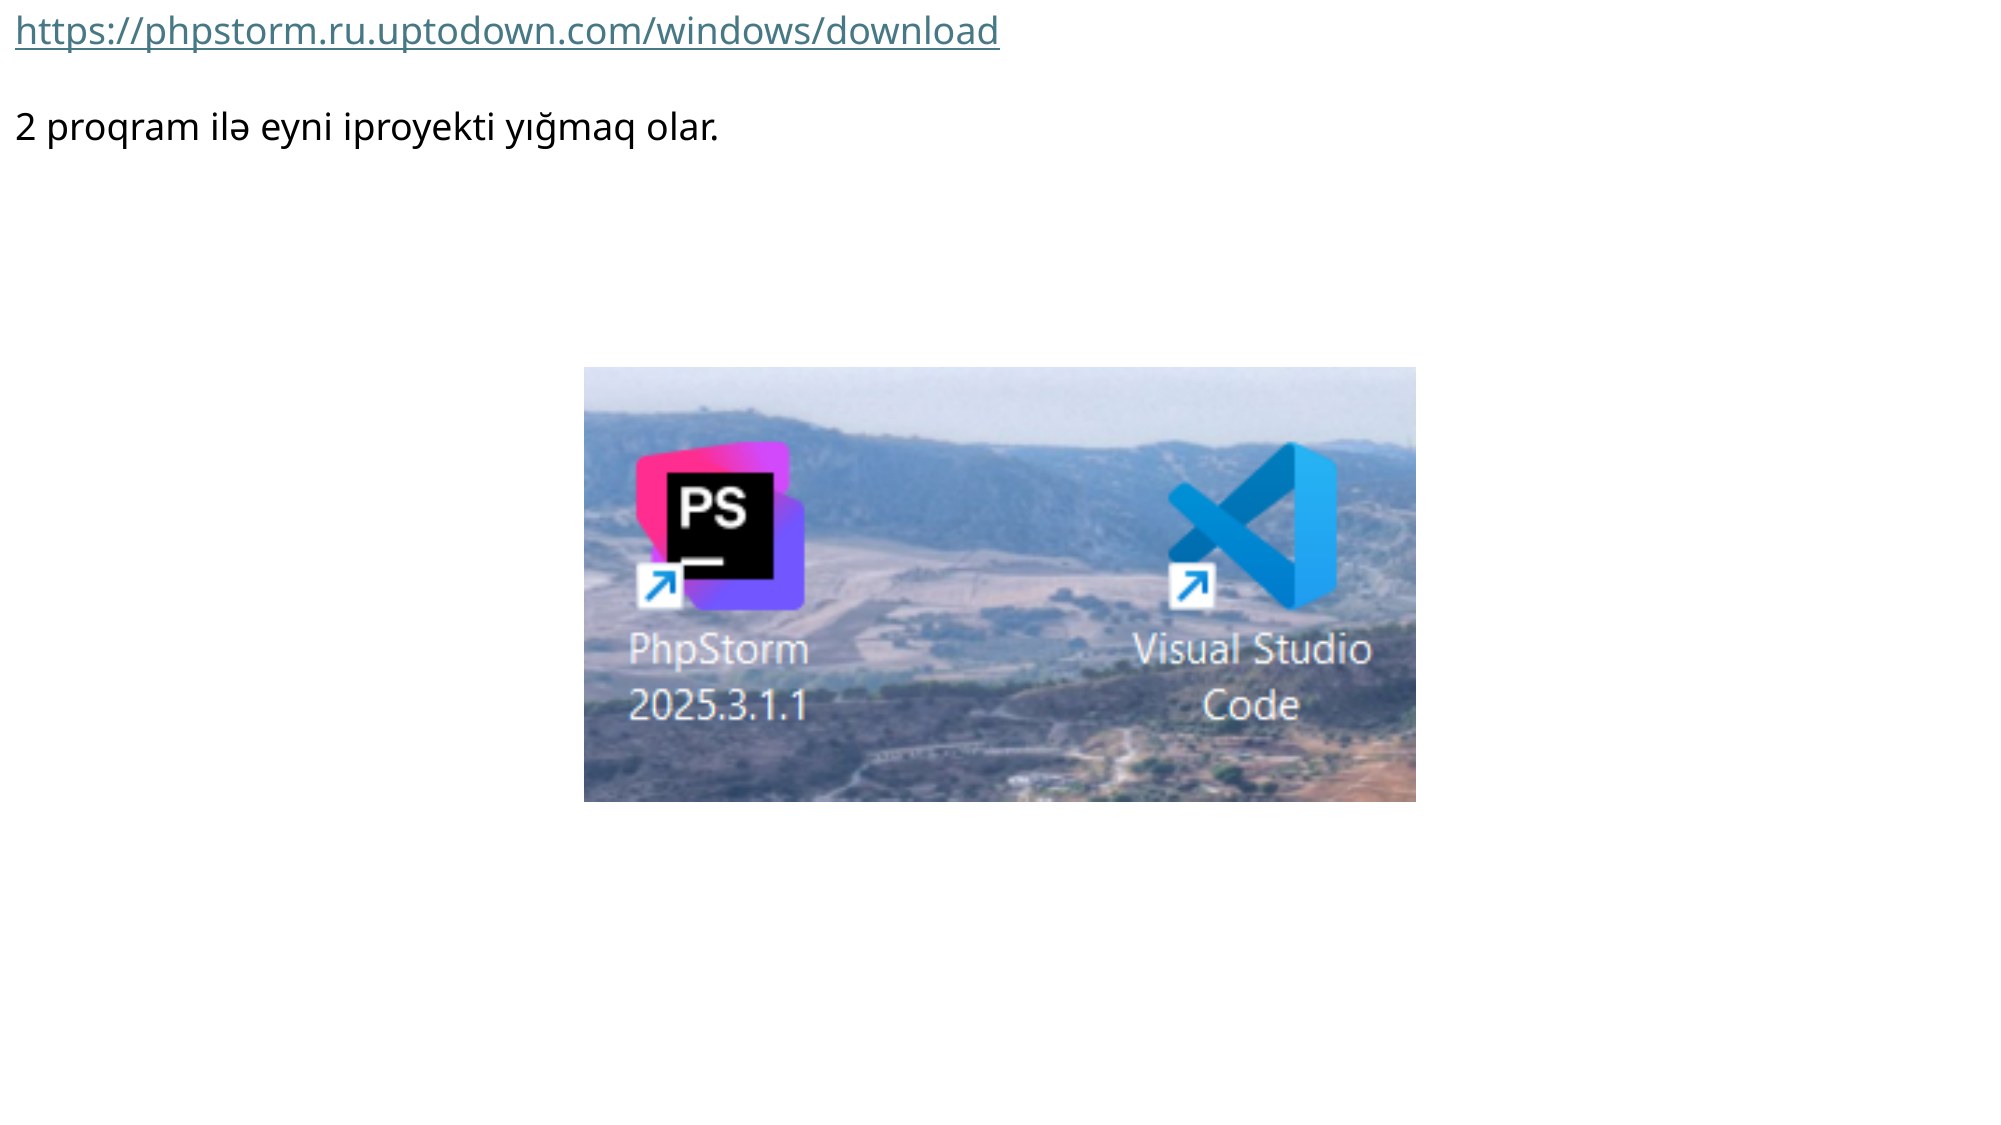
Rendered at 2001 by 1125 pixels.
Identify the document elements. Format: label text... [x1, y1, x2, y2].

text_box https://phpstorm.ru.uptodown.com/windows/download 2 proqram ilə eyni iproyekti yığmaq olar. [0, 0, 2000, 156]
picture [583, 367, 1417, 803]
